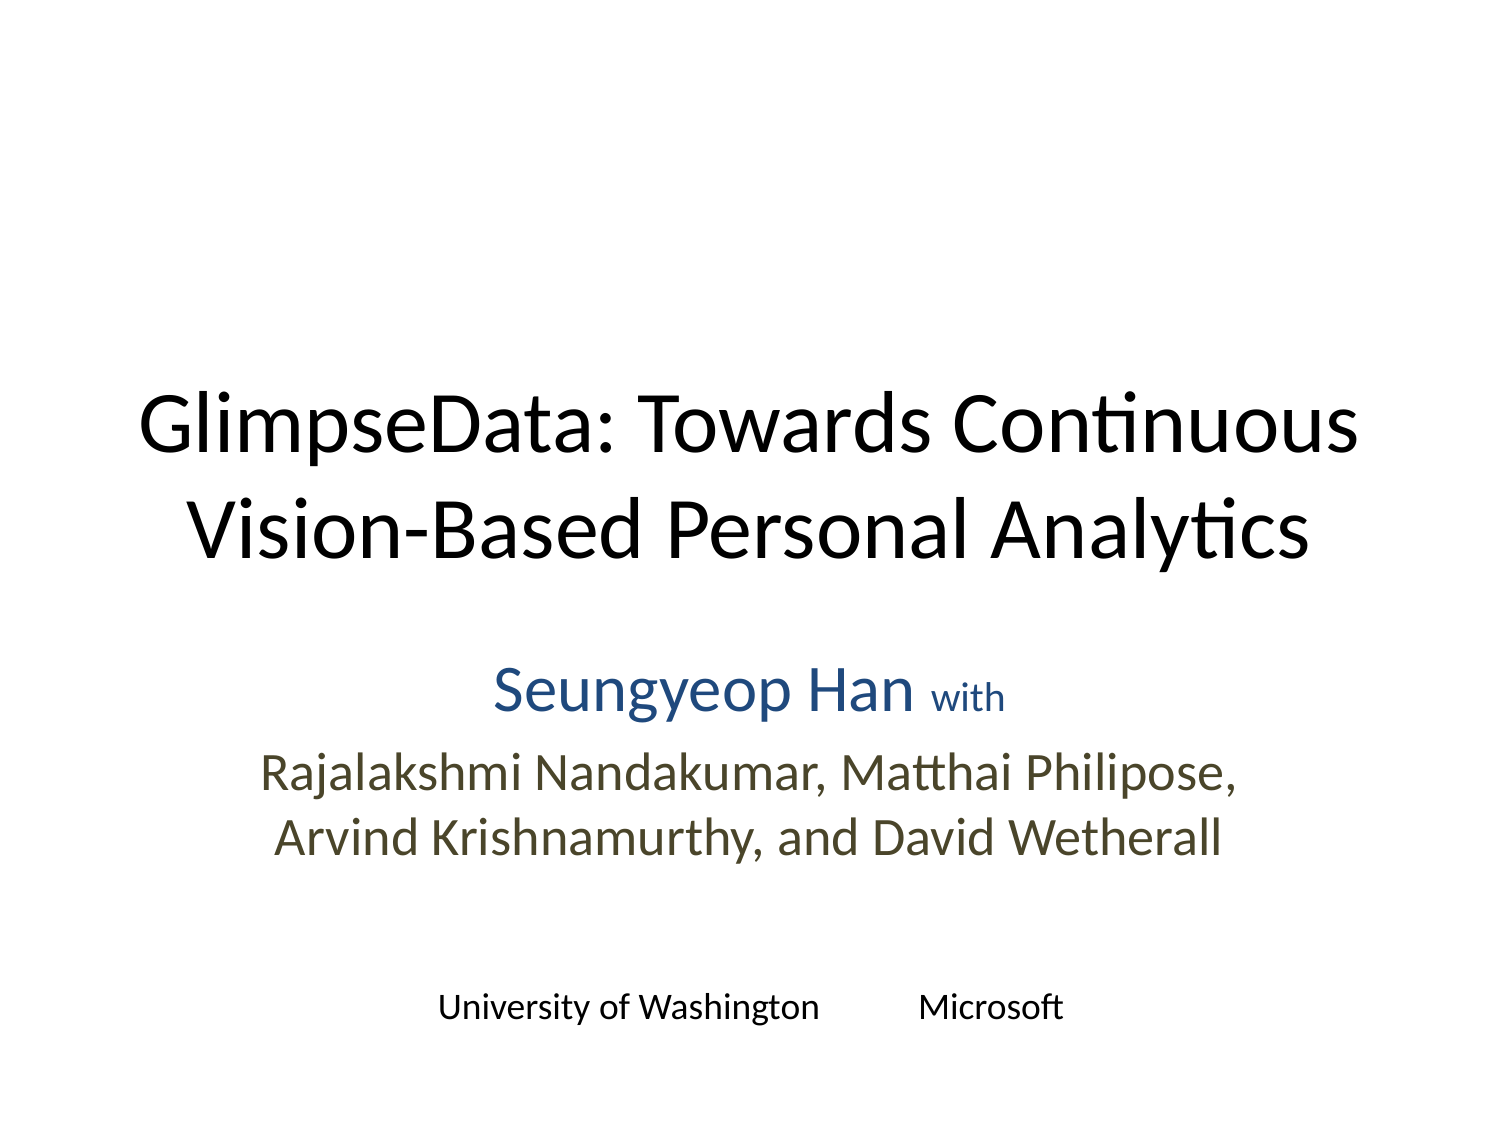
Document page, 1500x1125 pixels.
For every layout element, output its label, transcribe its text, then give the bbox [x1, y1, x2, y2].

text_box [419, 974, 1081, 1036]
subtitle Seungyeop Han with Rajalakshmi Nandakumar, Matthai Philipose, Arvind Krishnamurthy, and David Wetherall [225, 637, 1275, 925]
title GlimpseData: Towards Continuous Vision-Based Personal Analytics [112, 349, 1388, 591]
